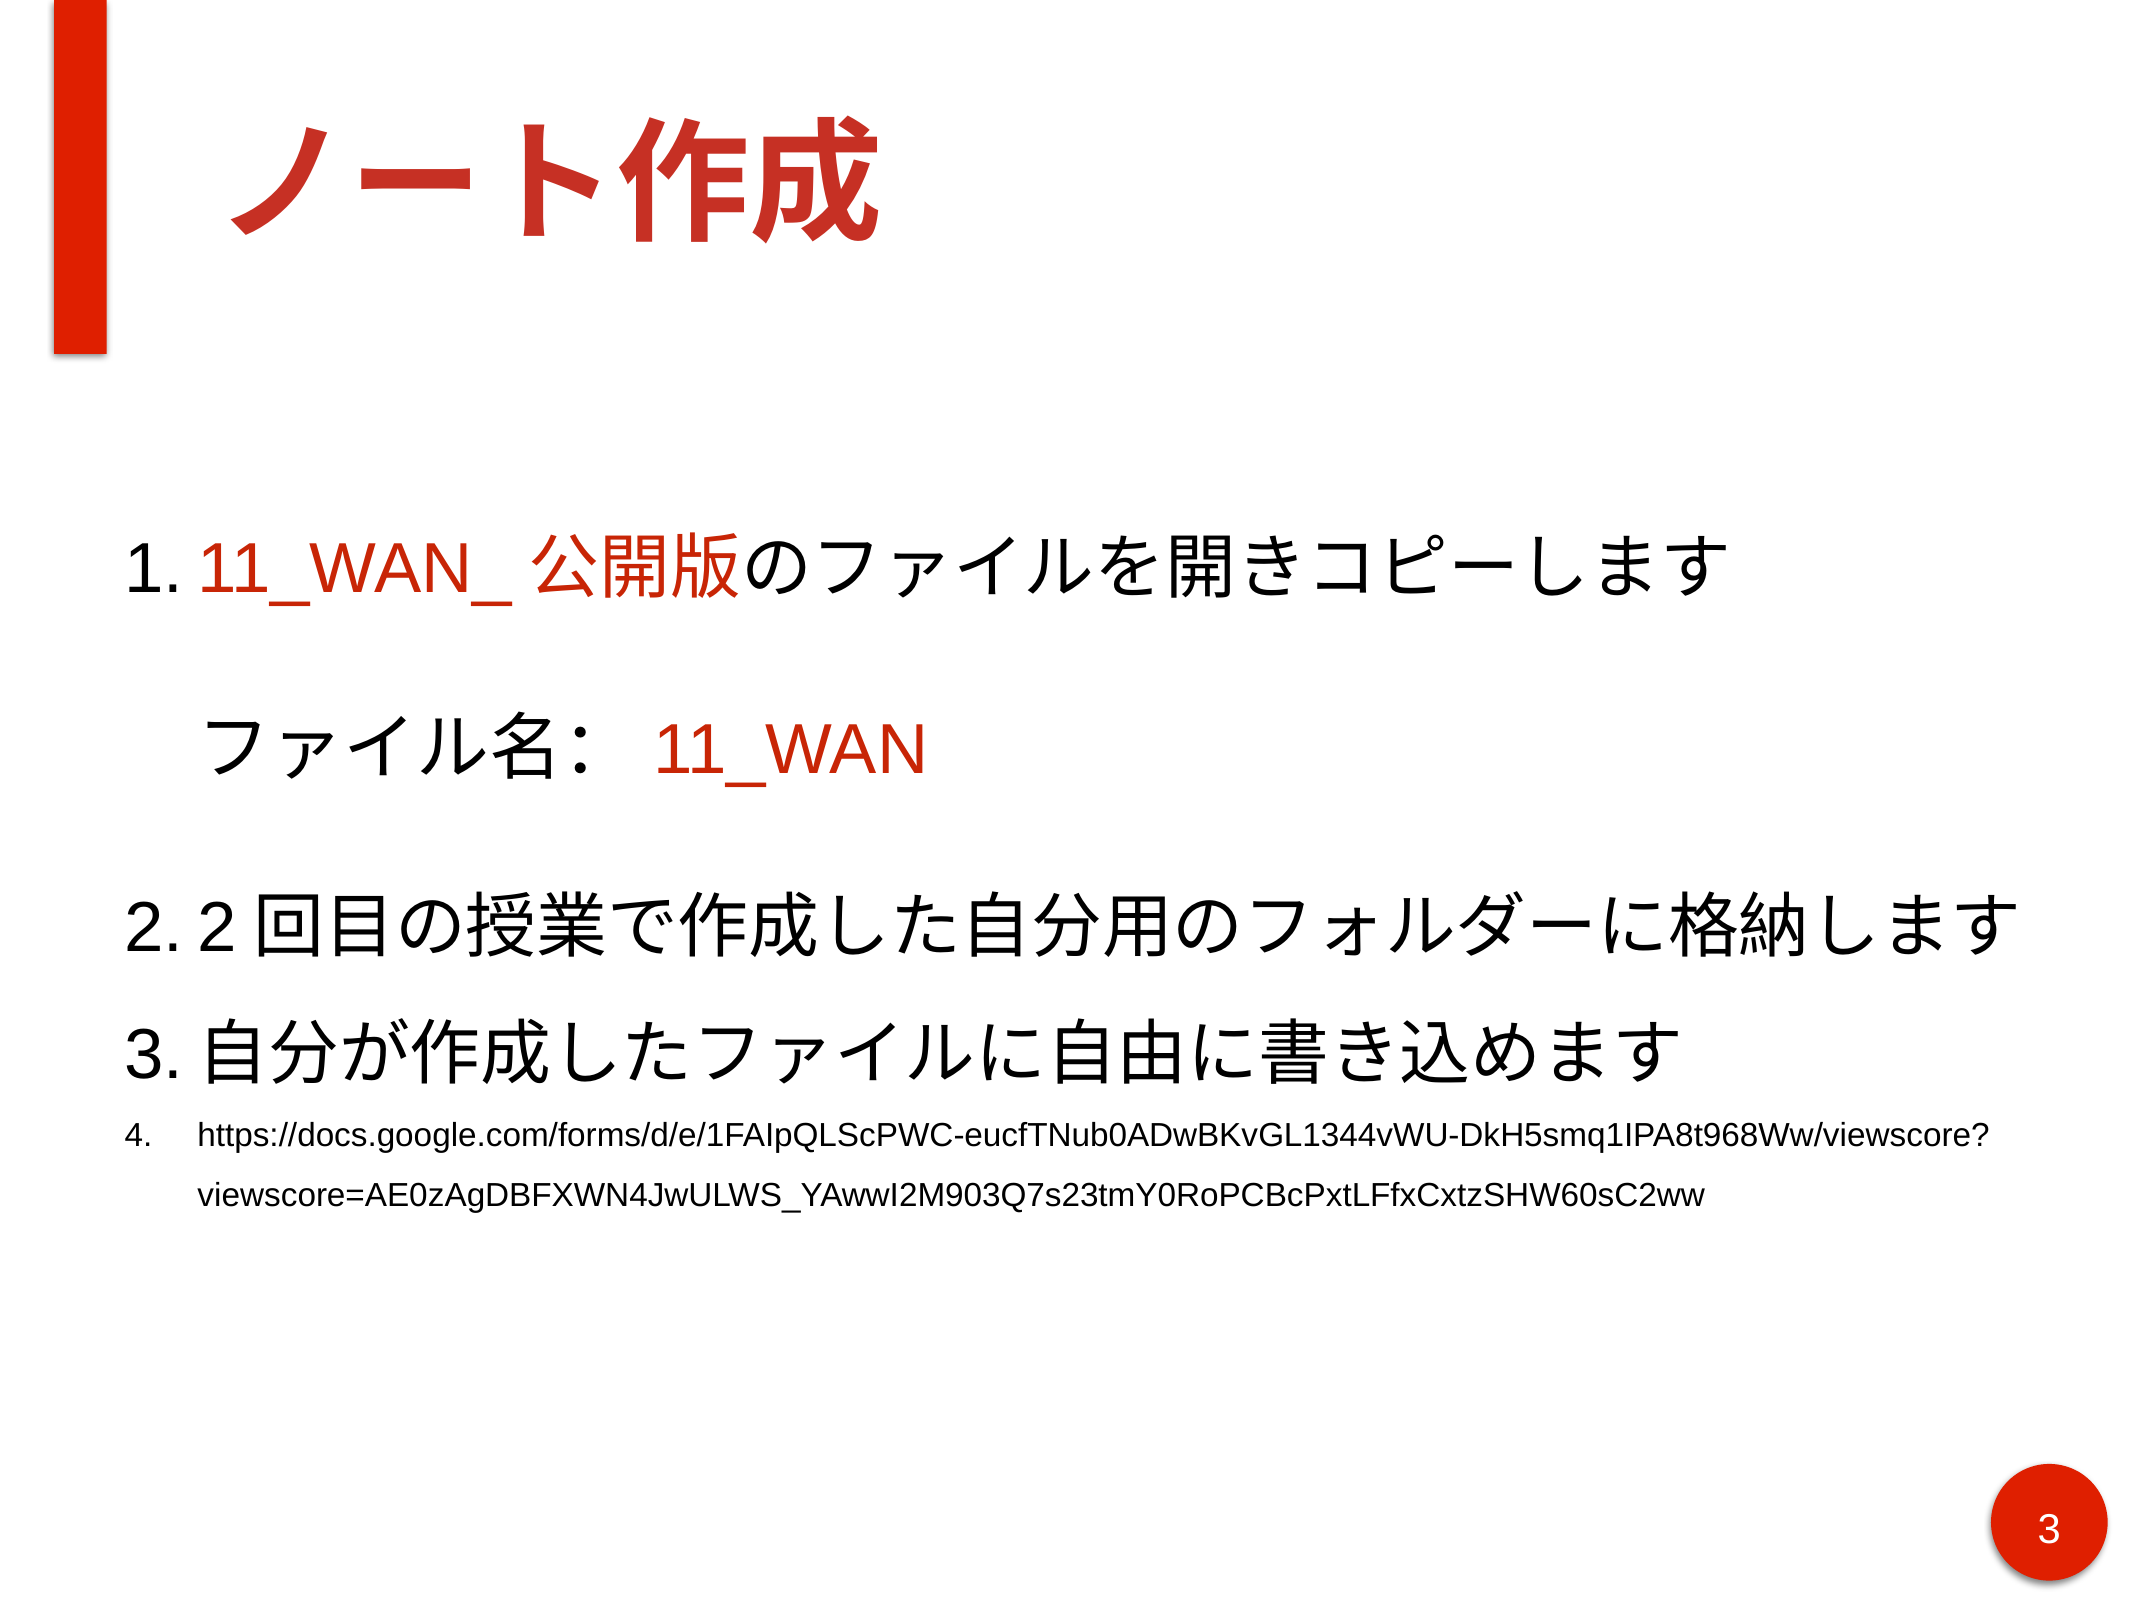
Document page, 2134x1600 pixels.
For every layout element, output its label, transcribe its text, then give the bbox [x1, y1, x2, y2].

slide_number 3 [2012, 1493, 2087, 1552]
list 11_WAN_公開版のファイルを開きコピーします ファイル名：11_WAN 2回目の授業で作成した自分用のフォルダーに格納します 自分が作成したファイルに自由に書き込めます https://docs.google.com/forms/d/e/1FAIpQLScPWC-eucfTNub0ADwBKvGL1344vWU-DkH5smq1IPA8t968Ww/viewscore?viewscore=AE0zAgDBFXWN4JwULWS_YAwwI2M903Q7s23tmY0RoPCBcPxtLFfxCxtzSHW60sC2ww [114, 341, 2067, 1506]
title ノート作成 [208, 11, 1927, 341]
